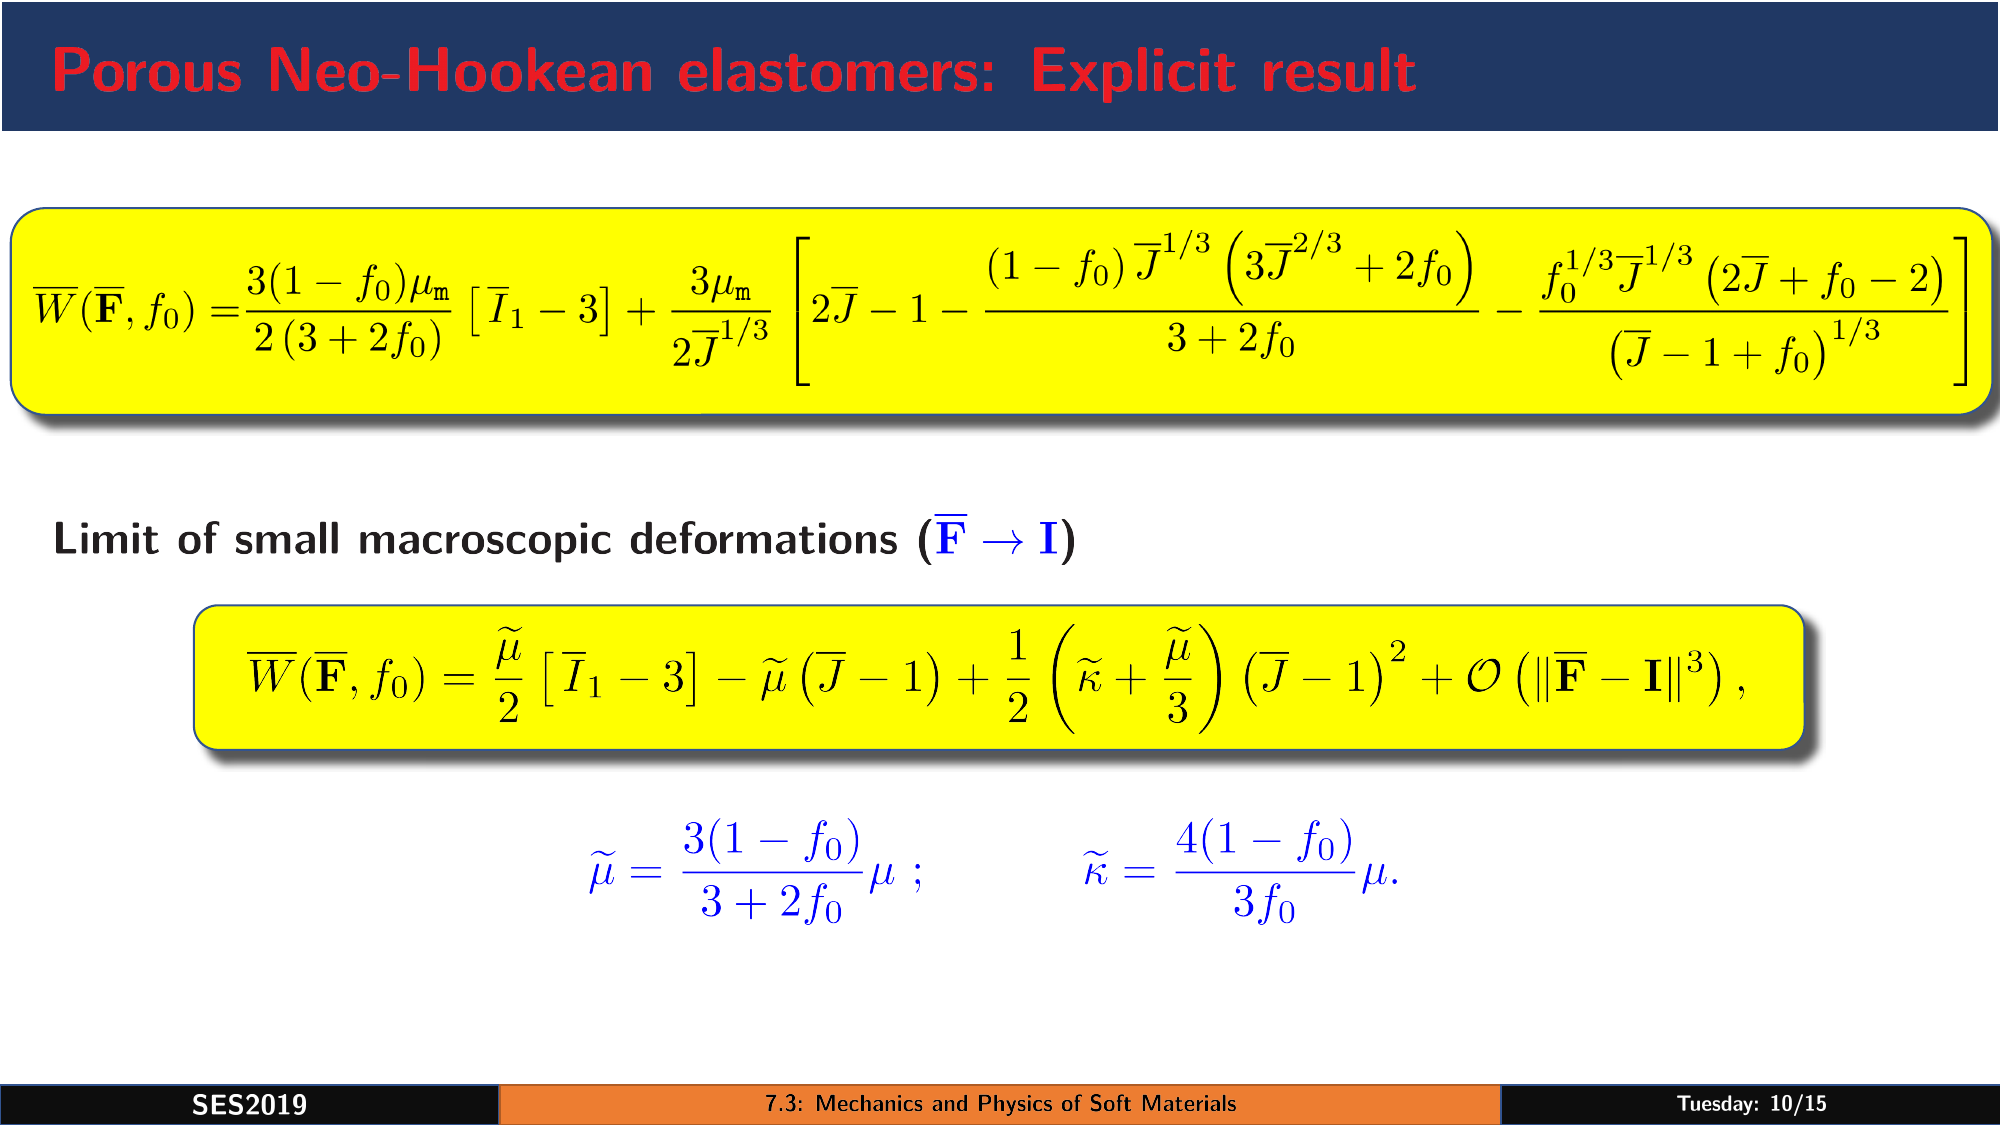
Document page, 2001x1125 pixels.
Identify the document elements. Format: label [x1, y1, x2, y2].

picture [766, 1094, 1236, 1116]
text_box [0, 1084, 499, 1125]
text_box [10, 208, 1993, 415]
text_box [499, 1084, 1500, 1125]
picture [1083, 818, 1397, 925]
picture [1677, 1094, 1826, 1116]
text_box [0, 0, 2000, 134]
text_box [1500, 1084, 2000, 1125]
picture [56, 514, 1074, 565]
picture [55, 47, 1416, 103]
text_box [193, 605, 1805, 750]
picture [589, 818, 920, 925]
picture [193, 1094, 306, 1115]
